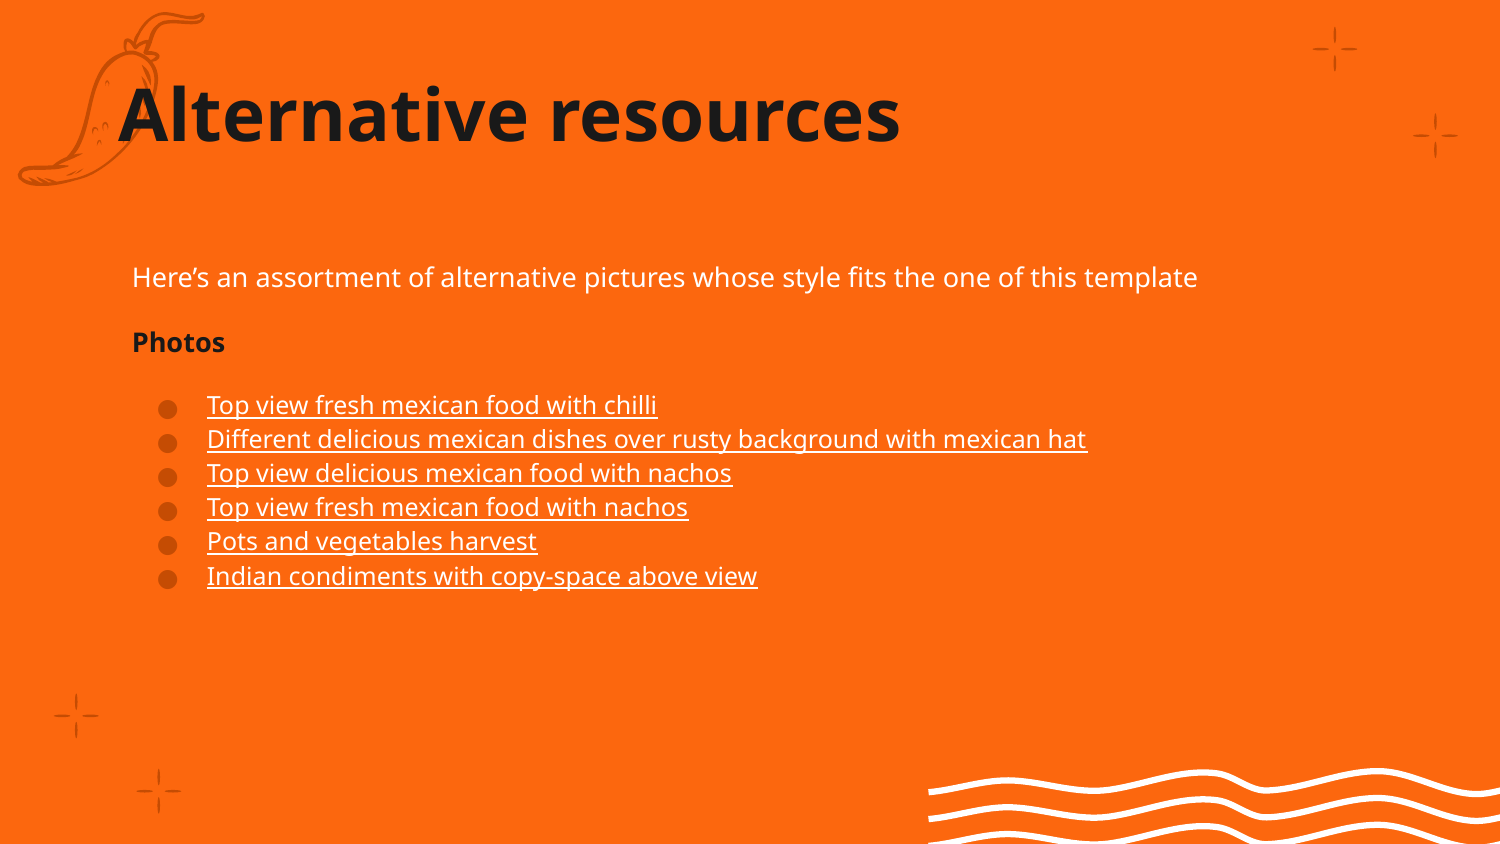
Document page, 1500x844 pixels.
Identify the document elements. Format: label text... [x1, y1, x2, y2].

title Alternative resources [118, 68, 1382, 144]
text_box Here’s an assortment of alternative pictures whose style fits the one of this template Photos Top view fresh mexican food with chilli Different delicious mexican dishes over rusty background with mexican hat Top view delicious mexican food with nachos Top view fresh mexican food with nachos Pots and vegetables harvest Indian condiments with copy-space above view [116, 244, 1383, 695]
